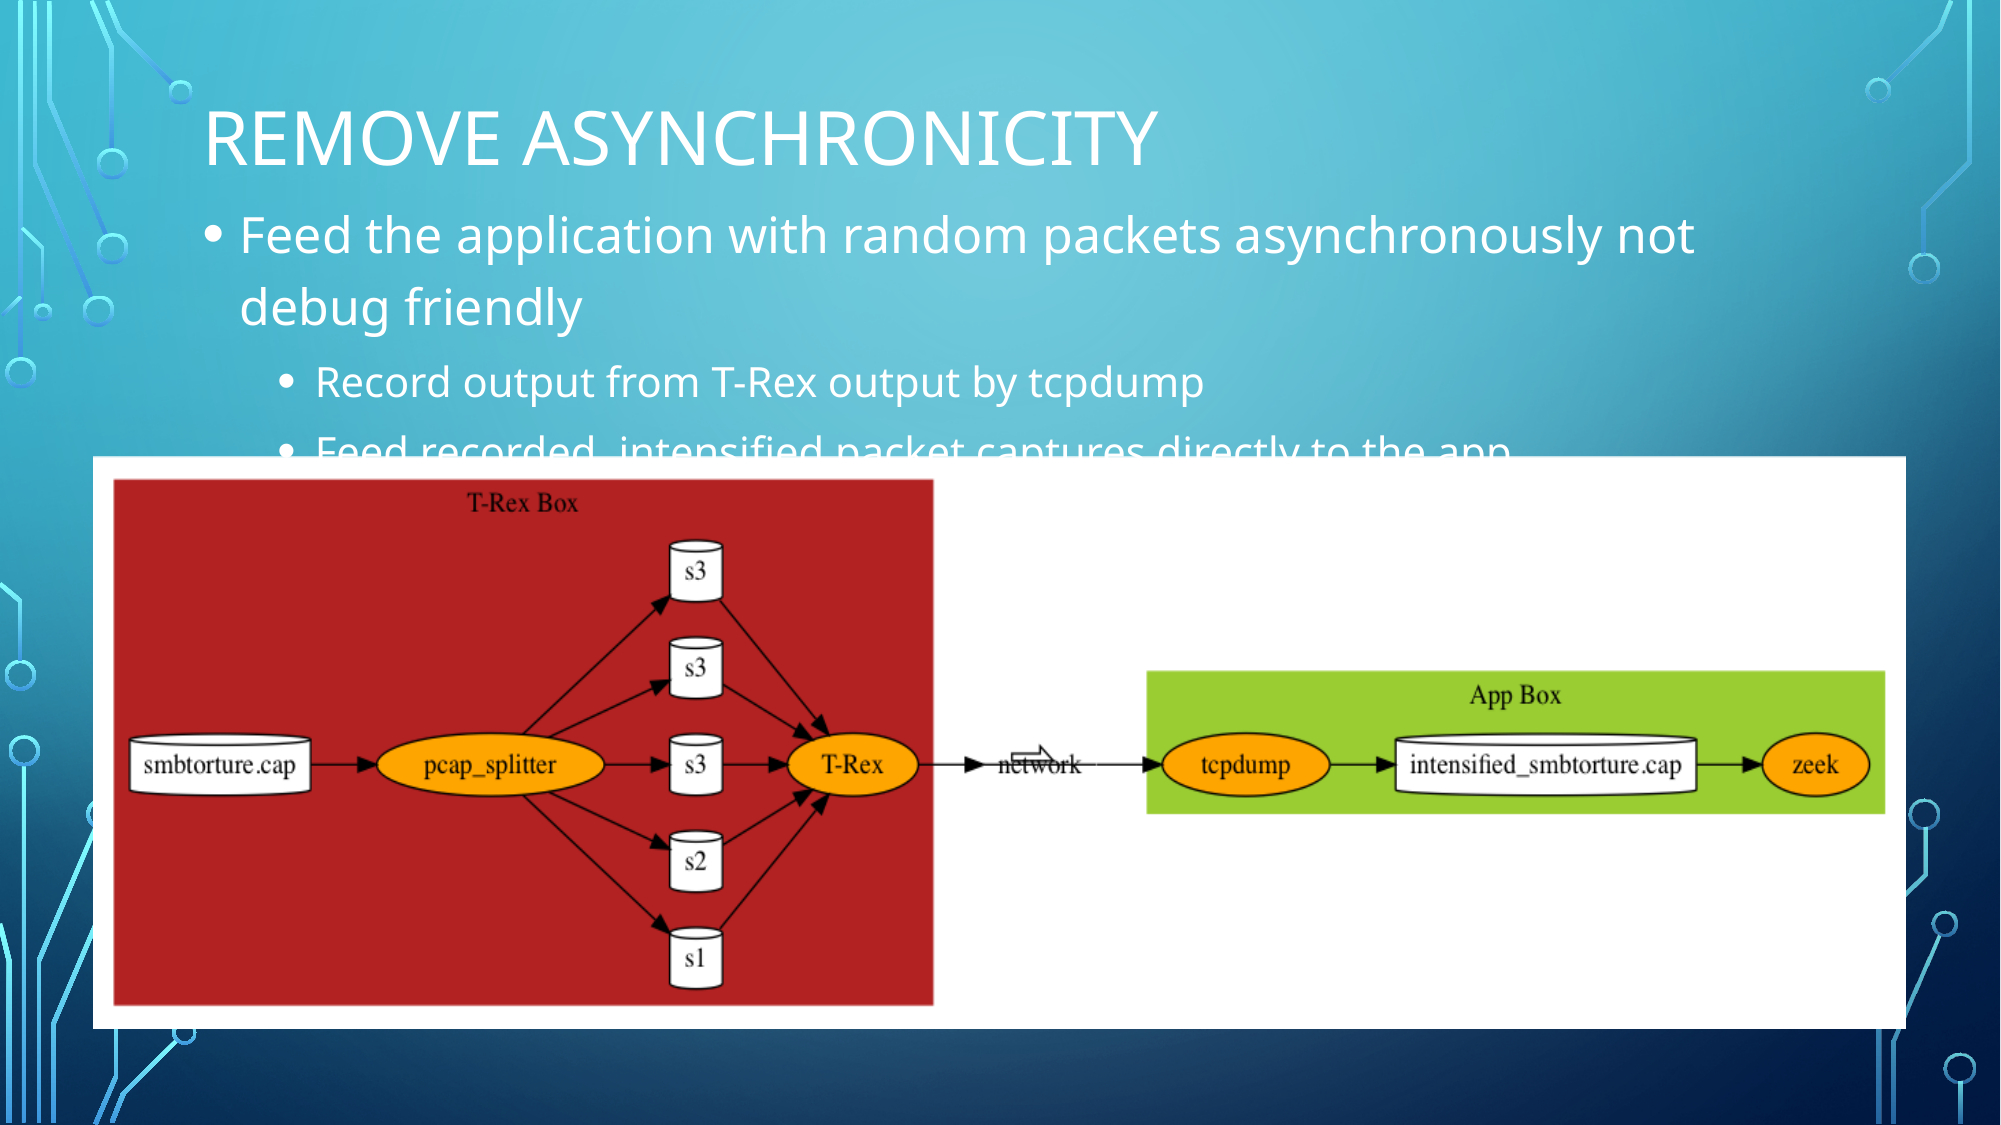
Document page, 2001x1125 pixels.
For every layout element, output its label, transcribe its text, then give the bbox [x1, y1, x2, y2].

picture [93, 456, 1907, 1030]
title Remove asynchronicity [187, 63, 1813, 183]
list Feed the application with random packets asynchronously not debug friendly Record output from T-Rex output by tcpdump Feed recorded, intensified packet captures directly to the app [187, 183, 1813, 444]
